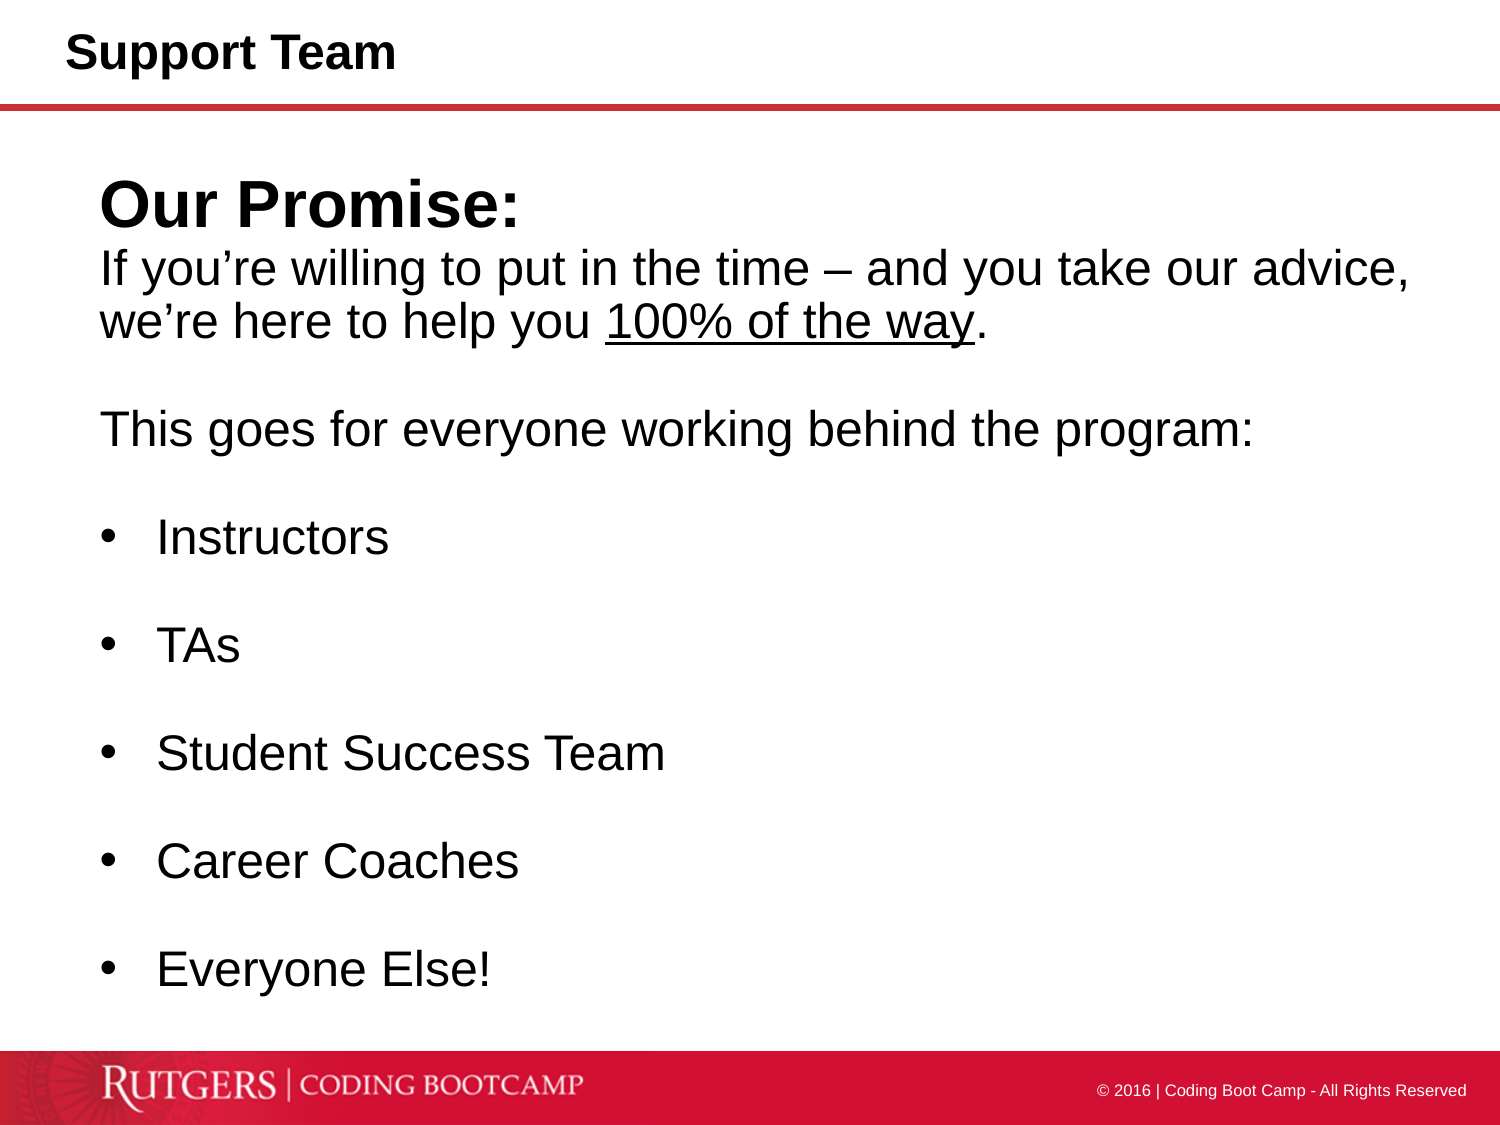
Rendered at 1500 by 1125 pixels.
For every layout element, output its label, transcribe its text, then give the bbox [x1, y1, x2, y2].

picture [0, 1051, 650, 1125]
text_box Our Promise: If you’re willing to put in the time – and you take our advice, we’re here to help you 100% of the way. This goes for everyone working behind the program: Instructors TAs Student Success Team Career Coaches Everyone Else! [47, 125, 1456, 1000]
title Support Team [50, 0, 948, 108]
